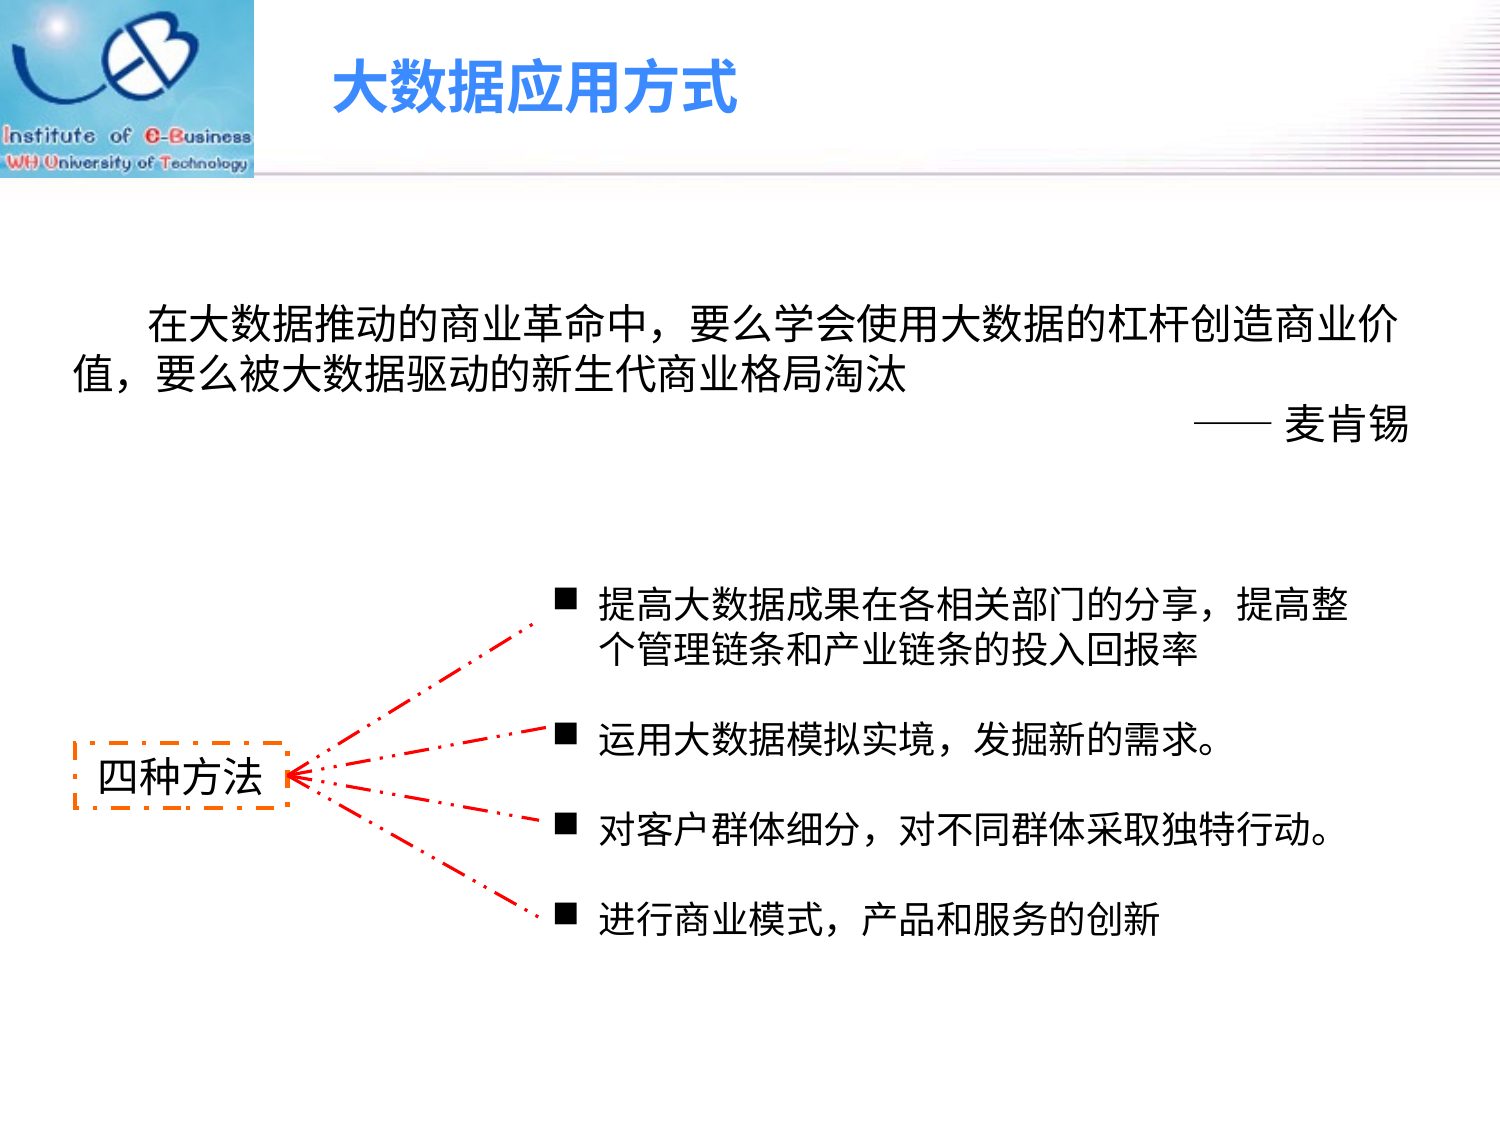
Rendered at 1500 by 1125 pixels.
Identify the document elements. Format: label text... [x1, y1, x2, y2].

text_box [287, 621, 538, 725]
text_box 提高大数据成果在各相关部门的分享，提高整个管理链条和产业链条的投入回报率 运用大数据模拟实境，发掘新的需求。 对客户群体细分，对不同群体采取独特行动。 进行商业模式，产品和服务的创新 [537, 574, 1388, 949]
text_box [287, 726, 551, 777]
text_box 大数据应用方式 [316, 43, 868, 128]
picture [0, 0, 1500, 1125]
text_box 在大数据推动的商业革命中，要么学会使用大数据的杠杆创造商业价值，要么被大数据驱动的新生代商业格局淘汰 ——麦肯锡 [57, 290, 1425, 456]
text_box 四种方法 [74, 742, 281, 808]
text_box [287, 775, 547, 922]
